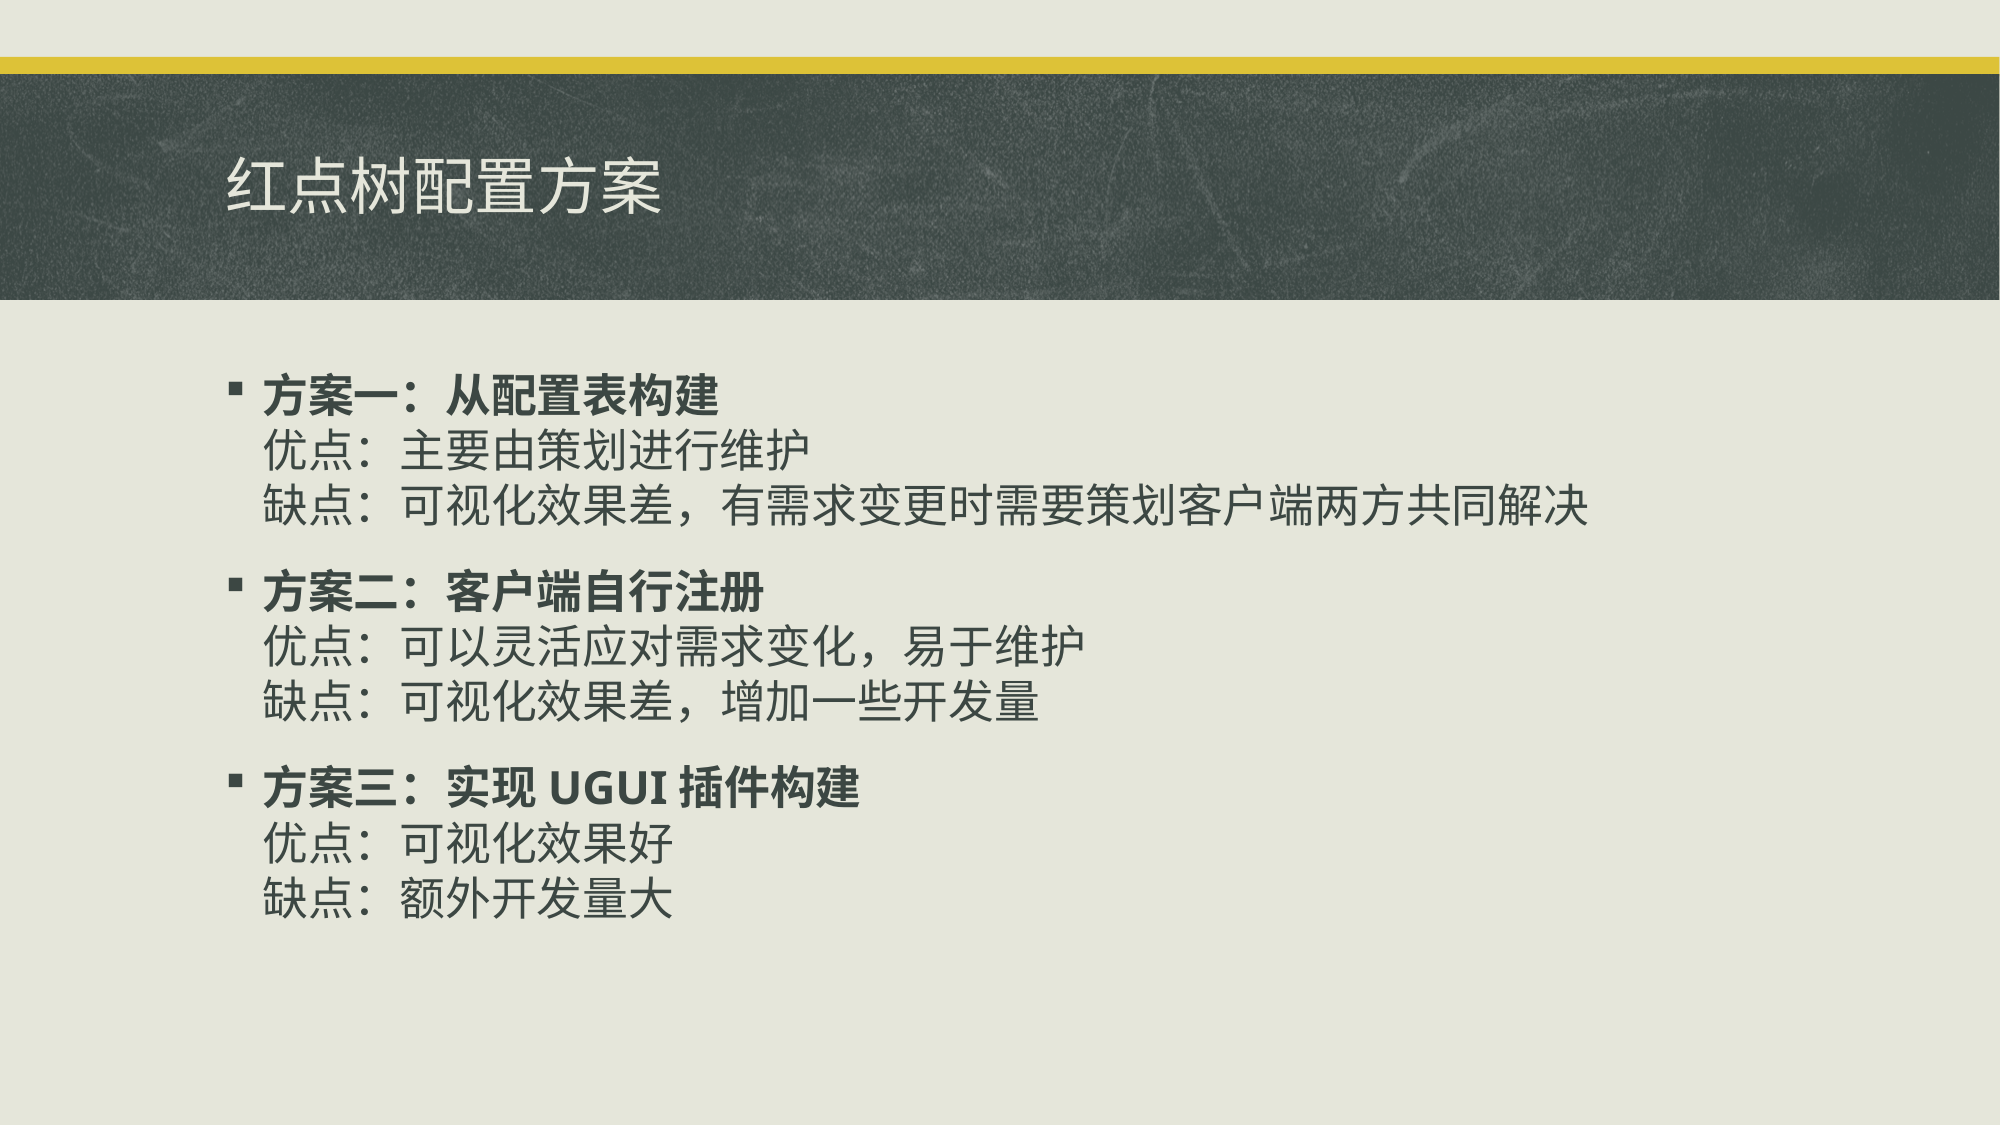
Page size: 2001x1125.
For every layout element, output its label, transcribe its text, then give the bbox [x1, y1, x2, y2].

list 方案一：从配置表构建 优点：主要由策划进行维护 缺点：可视化效果差，有需求变更时需要策划客户端两方共同解决 方案二：客户端自行注册 优点：可以灵活应对需求变化，易于维护 缺点：可视化效果差，增加一些开发量 方案三：实现UGUI插件构建 优点：可视化效果好 缺点：额外开发量大 [210, 359, 1790, 1014]
picture [0, 74, 2000, 300]
title 红点树配置方案 [210, 76, 1790, 300]
